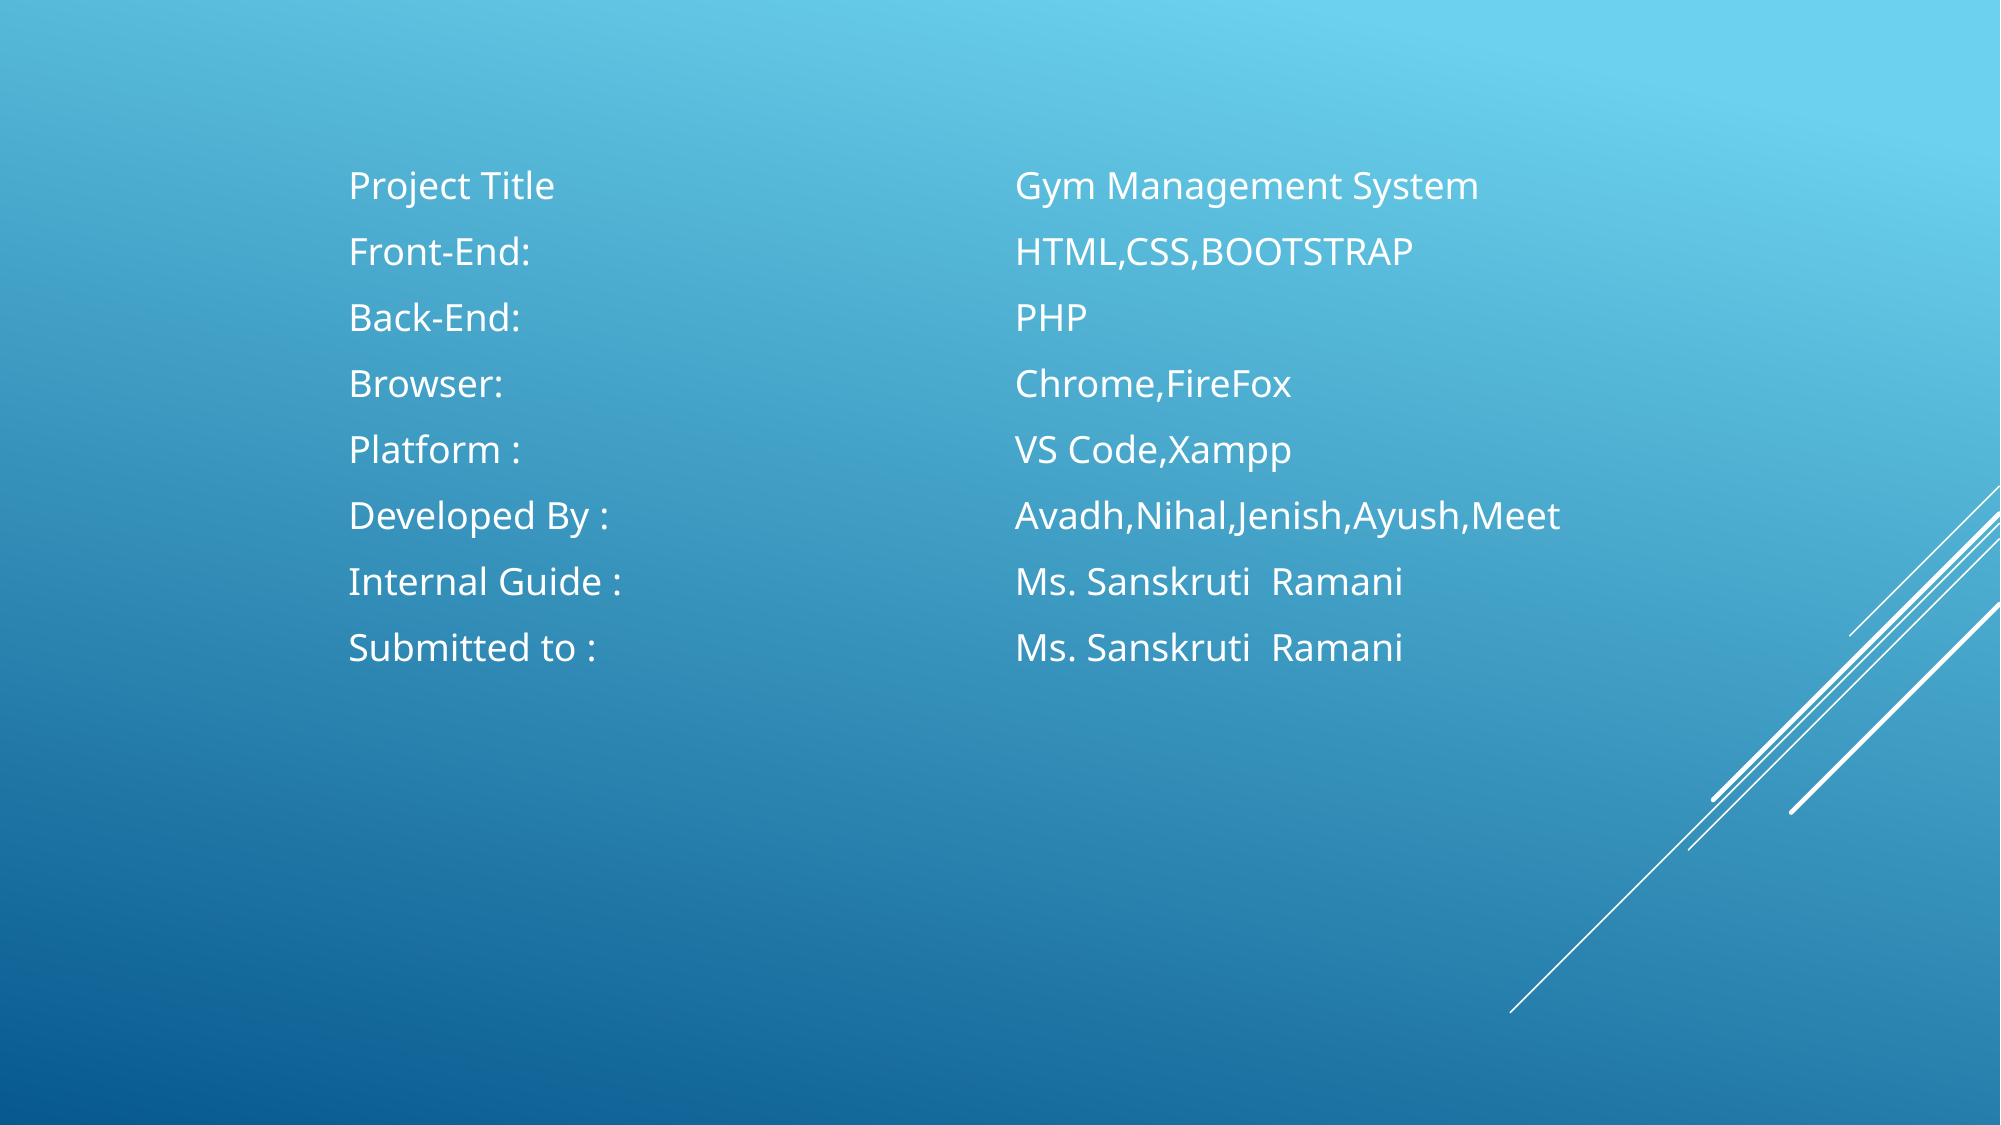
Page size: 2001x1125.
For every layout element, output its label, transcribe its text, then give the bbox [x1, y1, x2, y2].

table_cell Internal Guide : [333, 548, 1000, 614]
table_cell Back-End: [333, 284, 1000, 350]
table_cell Avadh,Nihal,Jenish,Ayush,Meet [1000, 482, 1667, 548]
table_cell Front-End: [333, 218, 1000, 284]
table_header Gym Management System [1000, 152, 1667, 218]
table_cell Platform : [333, 416, 1000, 482]
table_cell Ms. Sanskruti Ramani [1000, 548, 1667, 614]
table_cell Chrome,FireFox [1000, 350, 1667, 416]
table_cell HTML,CSS,BOOTSTRAP [1000, 218, 1667, 284]
table_cell Browser: [333, 350, 1000, 416]
table_cell VS Code,Xampp [1000, 416, 1667, 482]
table_header Project Title [333, 152, 1000, 218]
table_cell Ms. Sanskruti Ramani [1000, 614, 1667, 680]
table_cell Submitted to : [333, 614, 1000, 680]
table_cell Developed By : [333, 482, 1000, 548]
table_cell PHP [1000, 284, 1667, 350]
